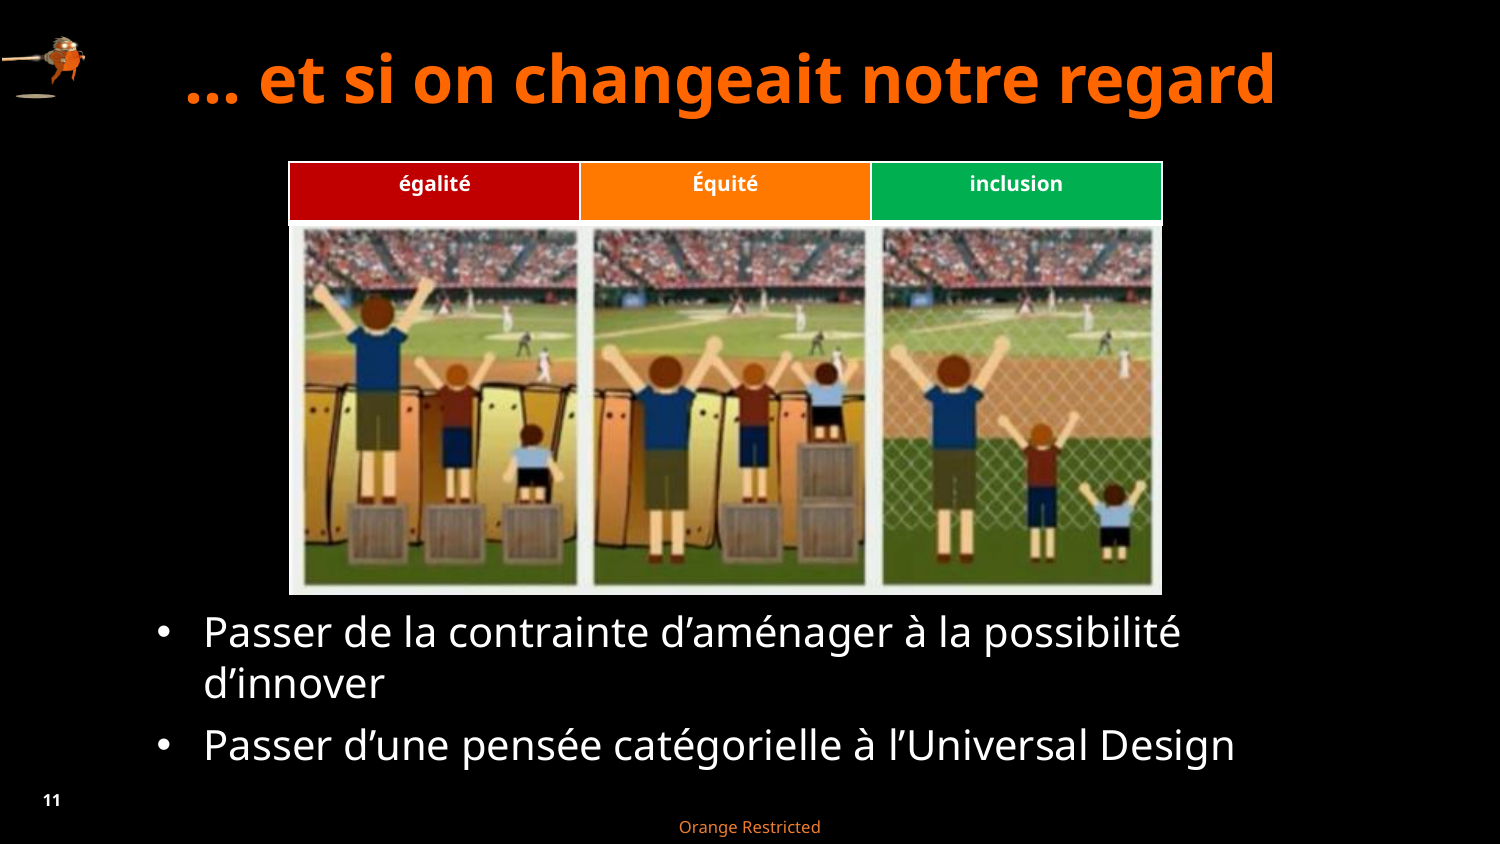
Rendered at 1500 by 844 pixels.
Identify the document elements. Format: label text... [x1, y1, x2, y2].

table_header inclusion [872, 163, 1161, 220]
text_box Passer de la contrainte d’aménager à la possibilité d’innover Passer d’une pensée catégorielle à l’Universal Design [141, 598, 1365, 777]
table_header Équité [581, 163, 870, 220]
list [289, 225, 1163, 595]
title … et si on changeait notre regard [170, 38, 1330, 160]
table_header égalité [290, 163, 579, 220]
picture [2, 35, 87, 99]
